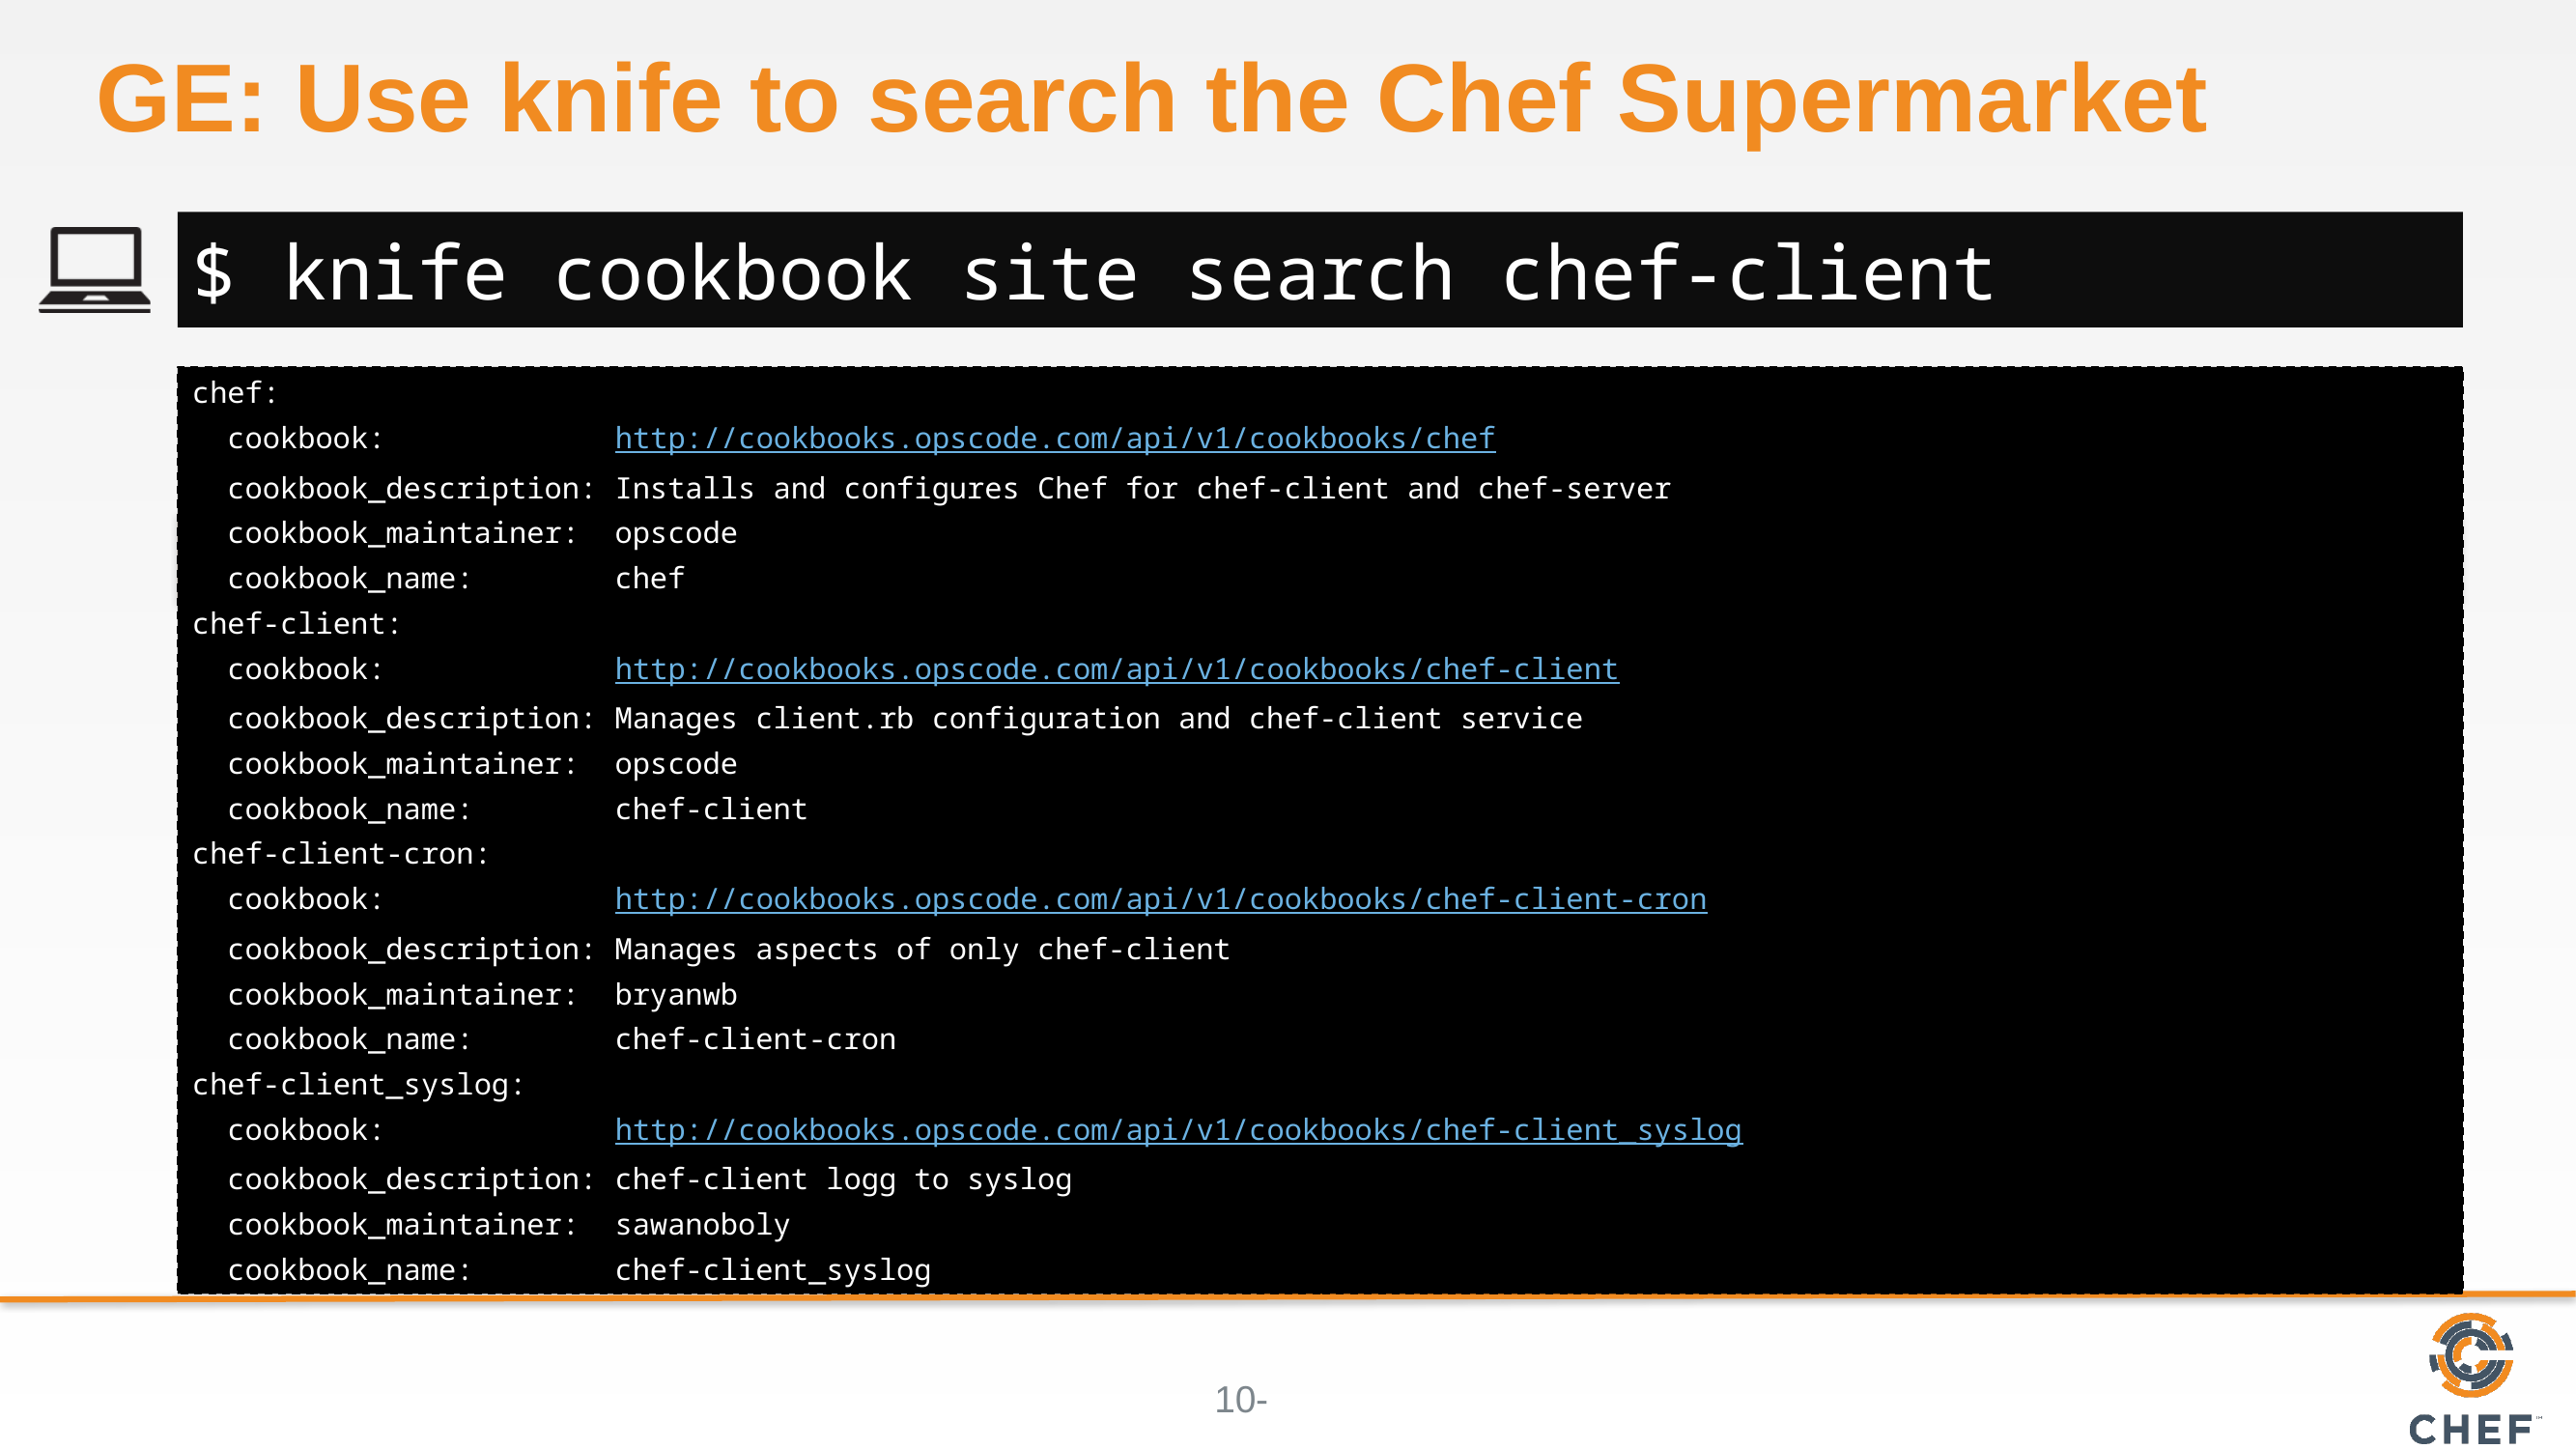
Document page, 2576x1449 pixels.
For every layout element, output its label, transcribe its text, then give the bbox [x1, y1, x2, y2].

list $ knife cookbook site search chef-client [177, 212, 2463, 327]
title GE: Use knife to search the Chef Supermarket [96, 48, 2509, 180]
picture [2399, 1297, 2550, 1449]
list chef: cookbook: http://cookbooks.opscode.com/api/v1/cookbooks/chef cookbook_description: Installs and configures Chef for chef-client and chef-server cookbook_maintainer: opscode cookbook_name: chef chef-client: cookbook: http://cookbooks.opscode.com/api/v1/cookbooks/chef-client cookbook_description: Manages client.rb configuration and chef-client service cookbook_maintainer: opscode cookbook_name: chef-client chef-client-cron: cookbook: http://cookbooks.opscode.com/api/v1/cookbooks/chef-client-cron cookbook_description: Manages aspects of only chef-client cookbook_maintainer: bryanwb cookbook_name: chef-client-cron chef-client_syslog: cookbook: http://cookbooks.opscode.com/api/v1/cookbooks/chef-client_syslog cookbook_description: chef-client logg to syslog cookbook_maintainer: sawanoboly cookbook_name: chef-client_syslog [177, 366, 2464, 1294]
